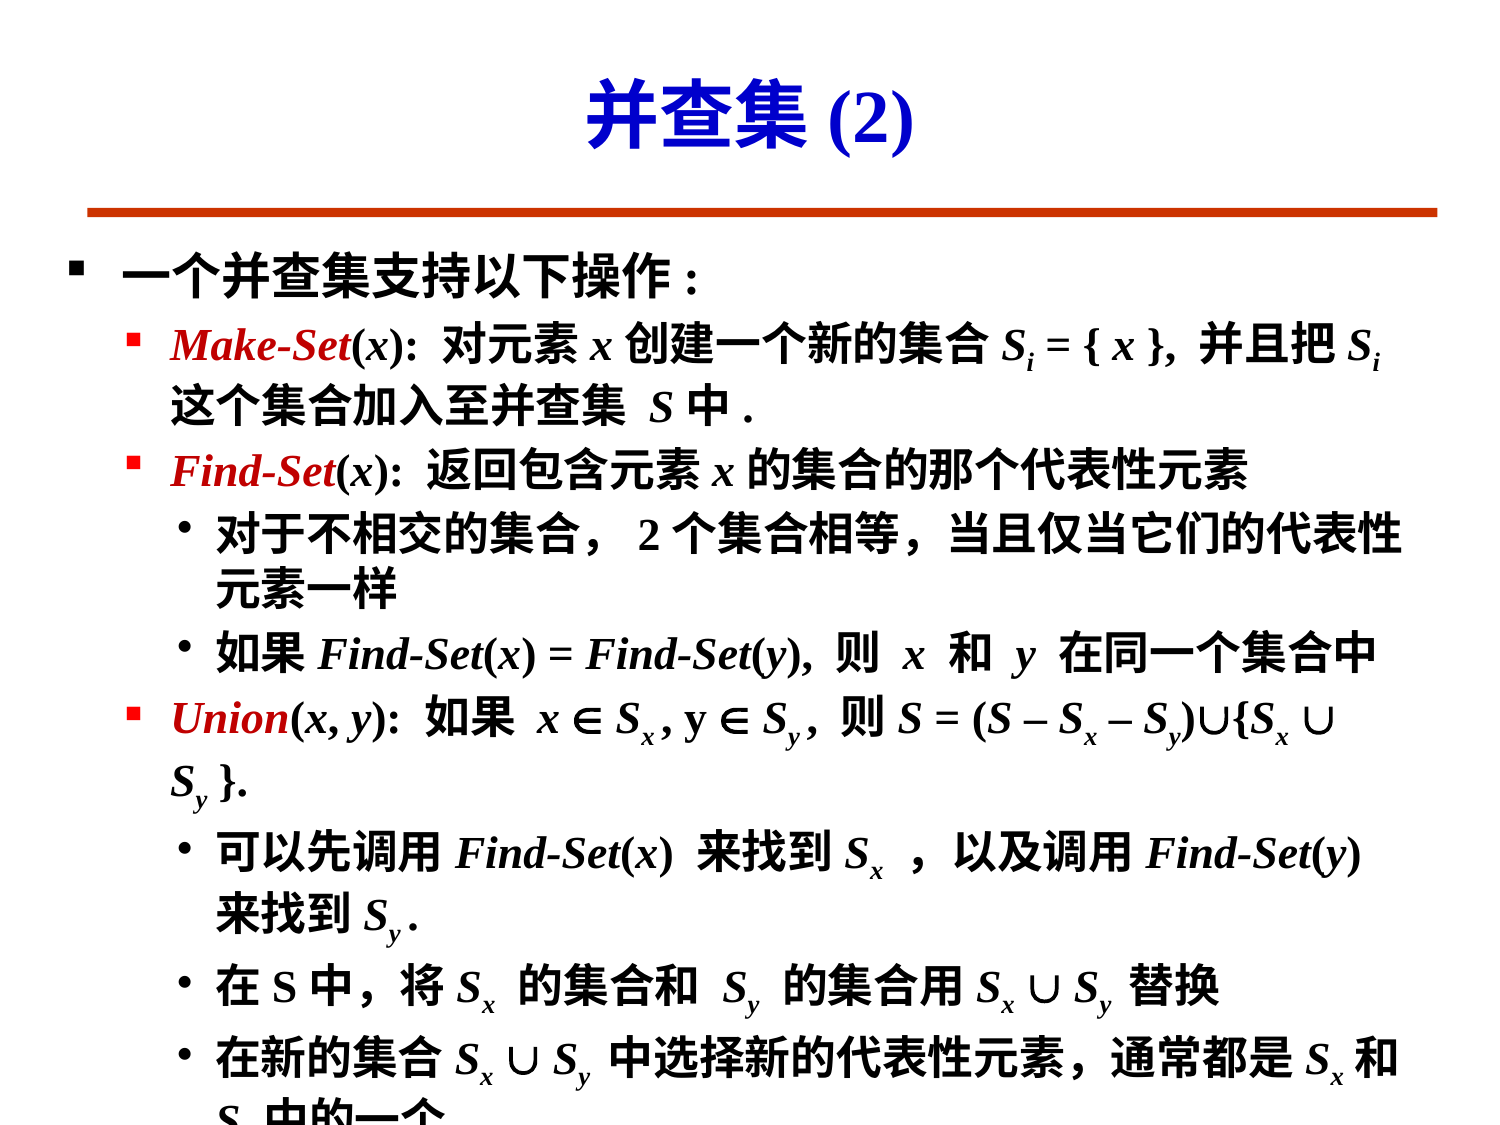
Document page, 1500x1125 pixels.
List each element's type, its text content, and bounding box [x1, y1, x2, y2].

list 一个并查集支持以下操作: Make-Set(x): 对元素x创建一个新的集合Si = { x }, 并且把Si 这个集合加入至并查集 S中. Find-Set(x): 返回包含元素x的集合的那个代表性元素 对于不相交的集合，2个集合相等，当且仅当它们的代表性元素一样 如果Find-Set(x) = Find-Set(y), 则 x 和 y 在同一个集合中 Union(x, y): 如果 x  Sx , y  Sy , 则S = (S – Sx – Sy){Sx  Sy }. 可以先调用Find-Set(x) 来找到Sx ，以及调用Find-Set(y) 来找到Sy . 在S中，将Sx 的集合和 Sy 的集合用Sx  Sy 替换 在新的集合Sx  Sy 中选择新的代表性元素，通常都是Sx和Sy中的一个 [50, 237, 1425, 1075]
title 并查集(2) [112, 37, 1388, 188]
